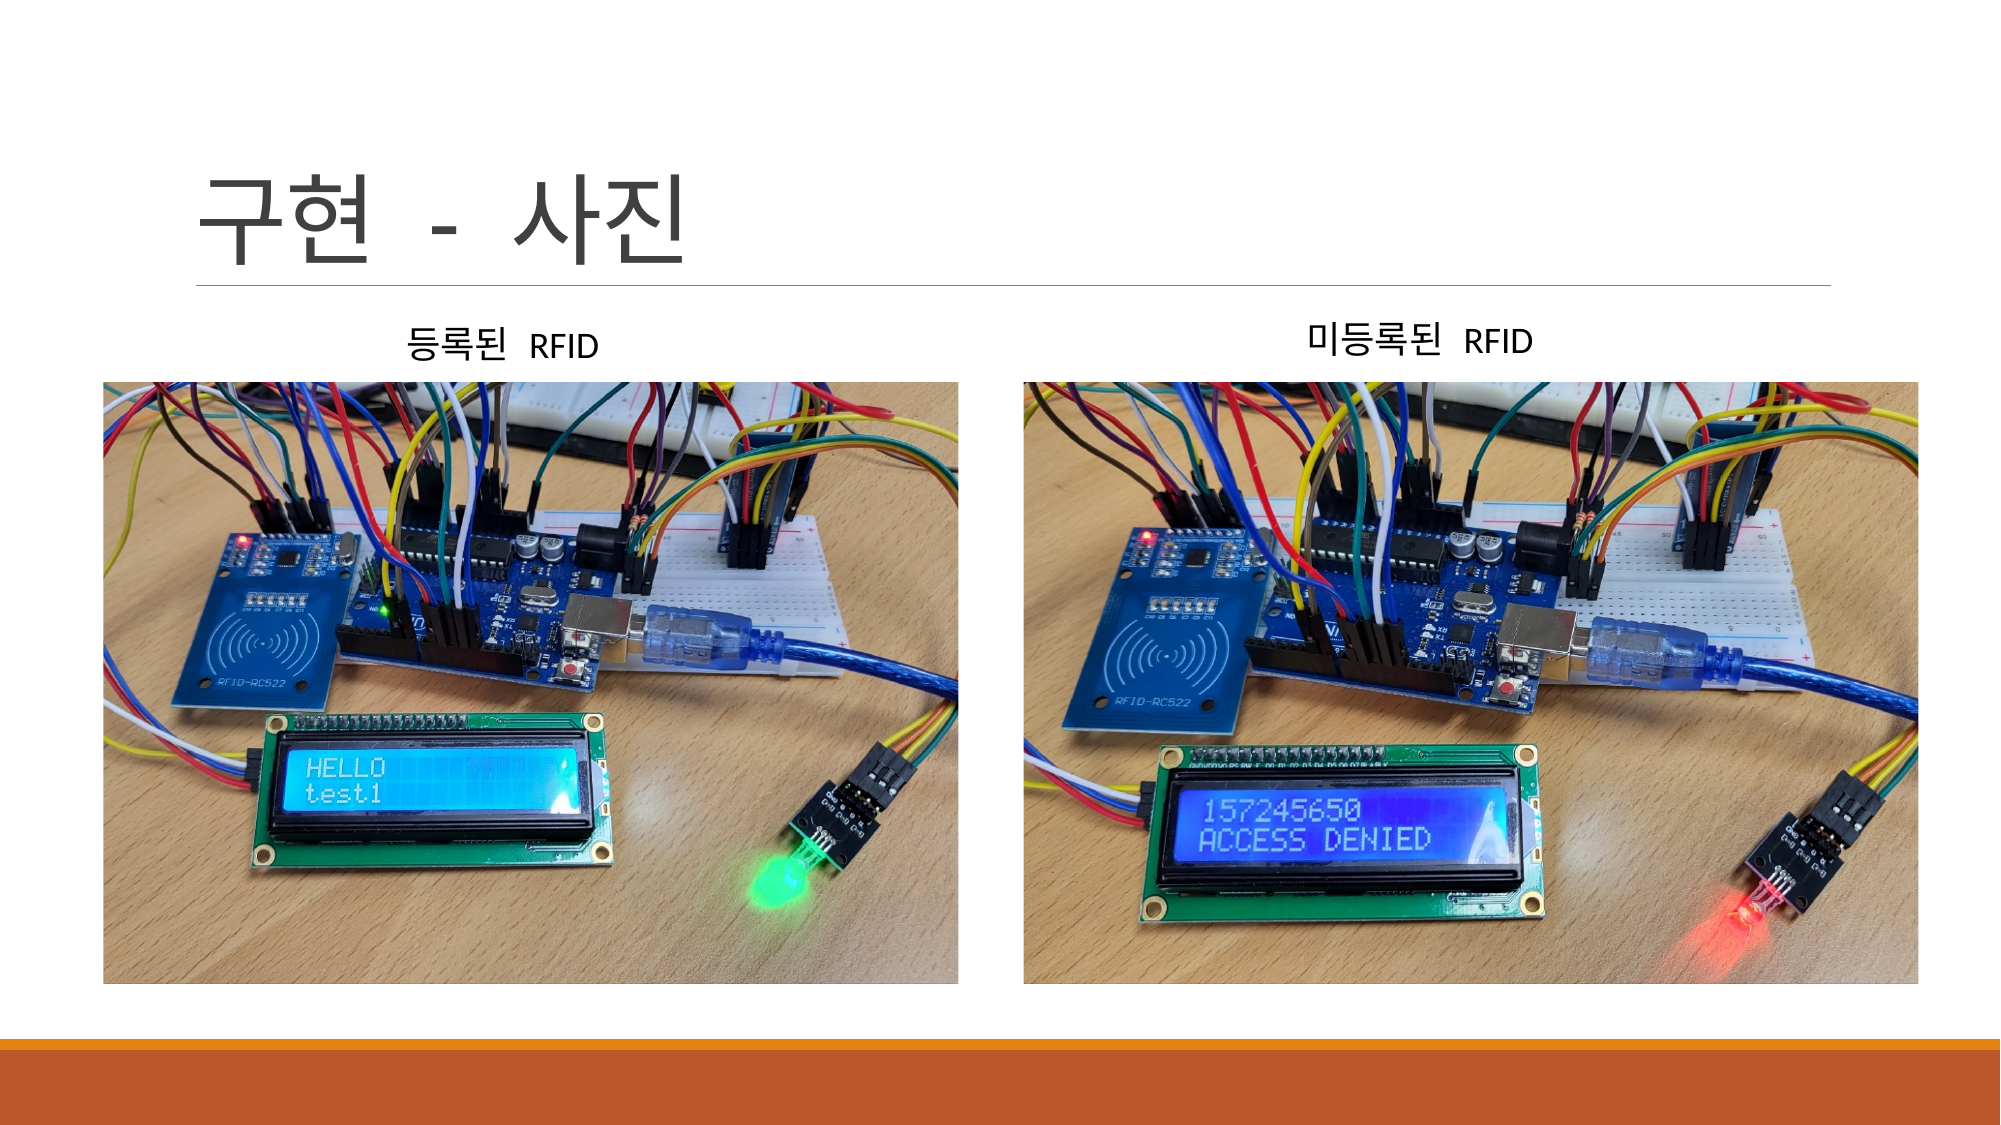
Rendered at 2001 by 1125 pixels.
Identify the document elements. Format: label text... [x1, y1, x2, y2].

title 구현 - 사진 [180, 47, 1830, 285]
picture [102, 382, 959, 985]
text_box 미등록된 RFID [1203, 308, 1636, 369]
picture [1023, 382, 1919, 985]
text_box 등록된 RFID [286, 314, 719, 374]
